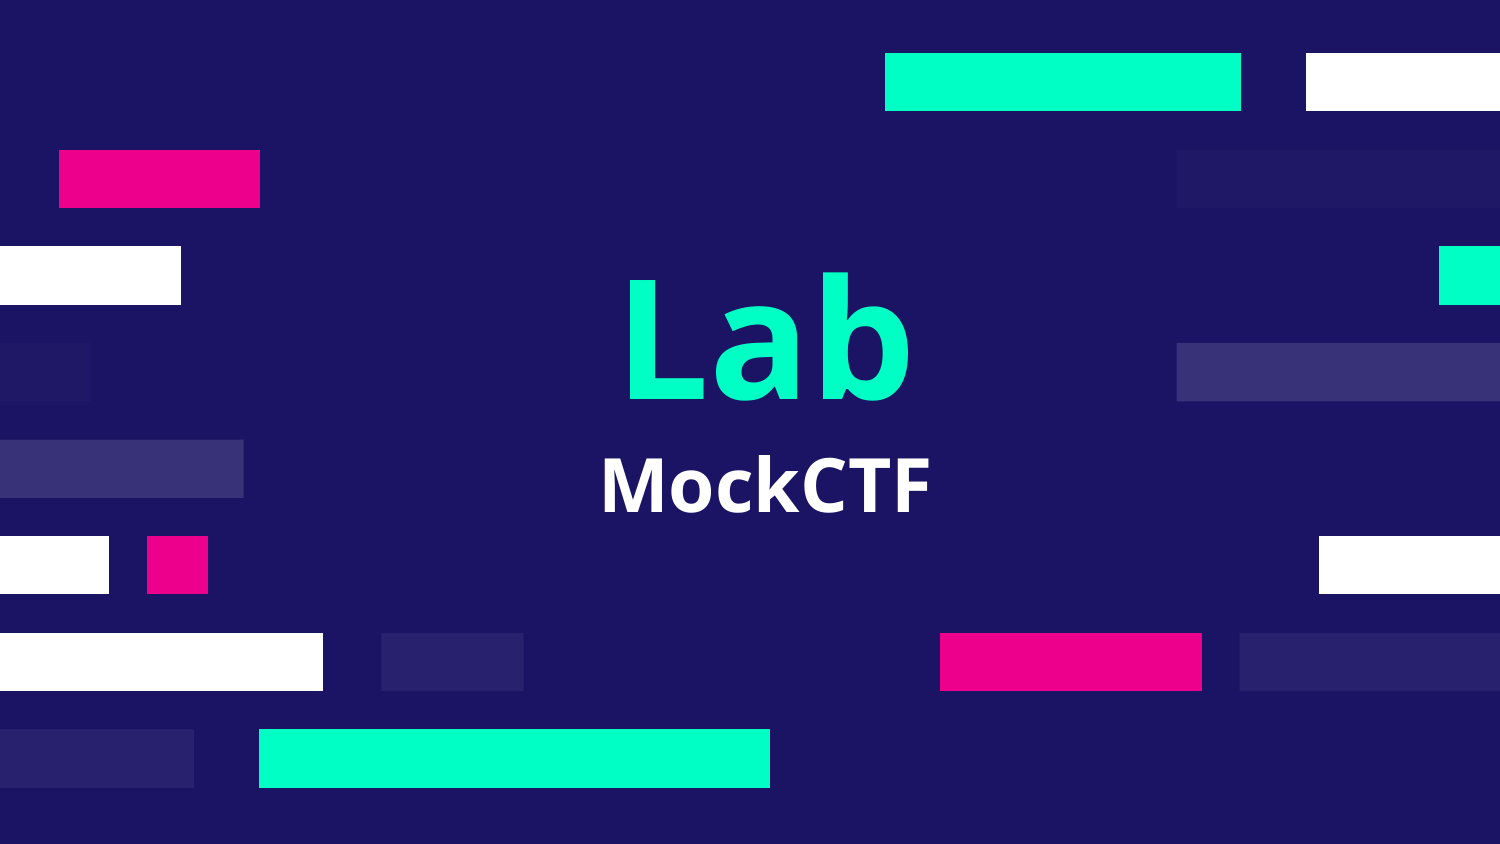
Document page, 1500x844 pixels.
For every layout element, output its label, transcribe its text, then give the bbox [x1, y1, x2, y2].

title Lab [74, 352, 1457, 434]
title MockCTF [74, 445, 1457, 519]
